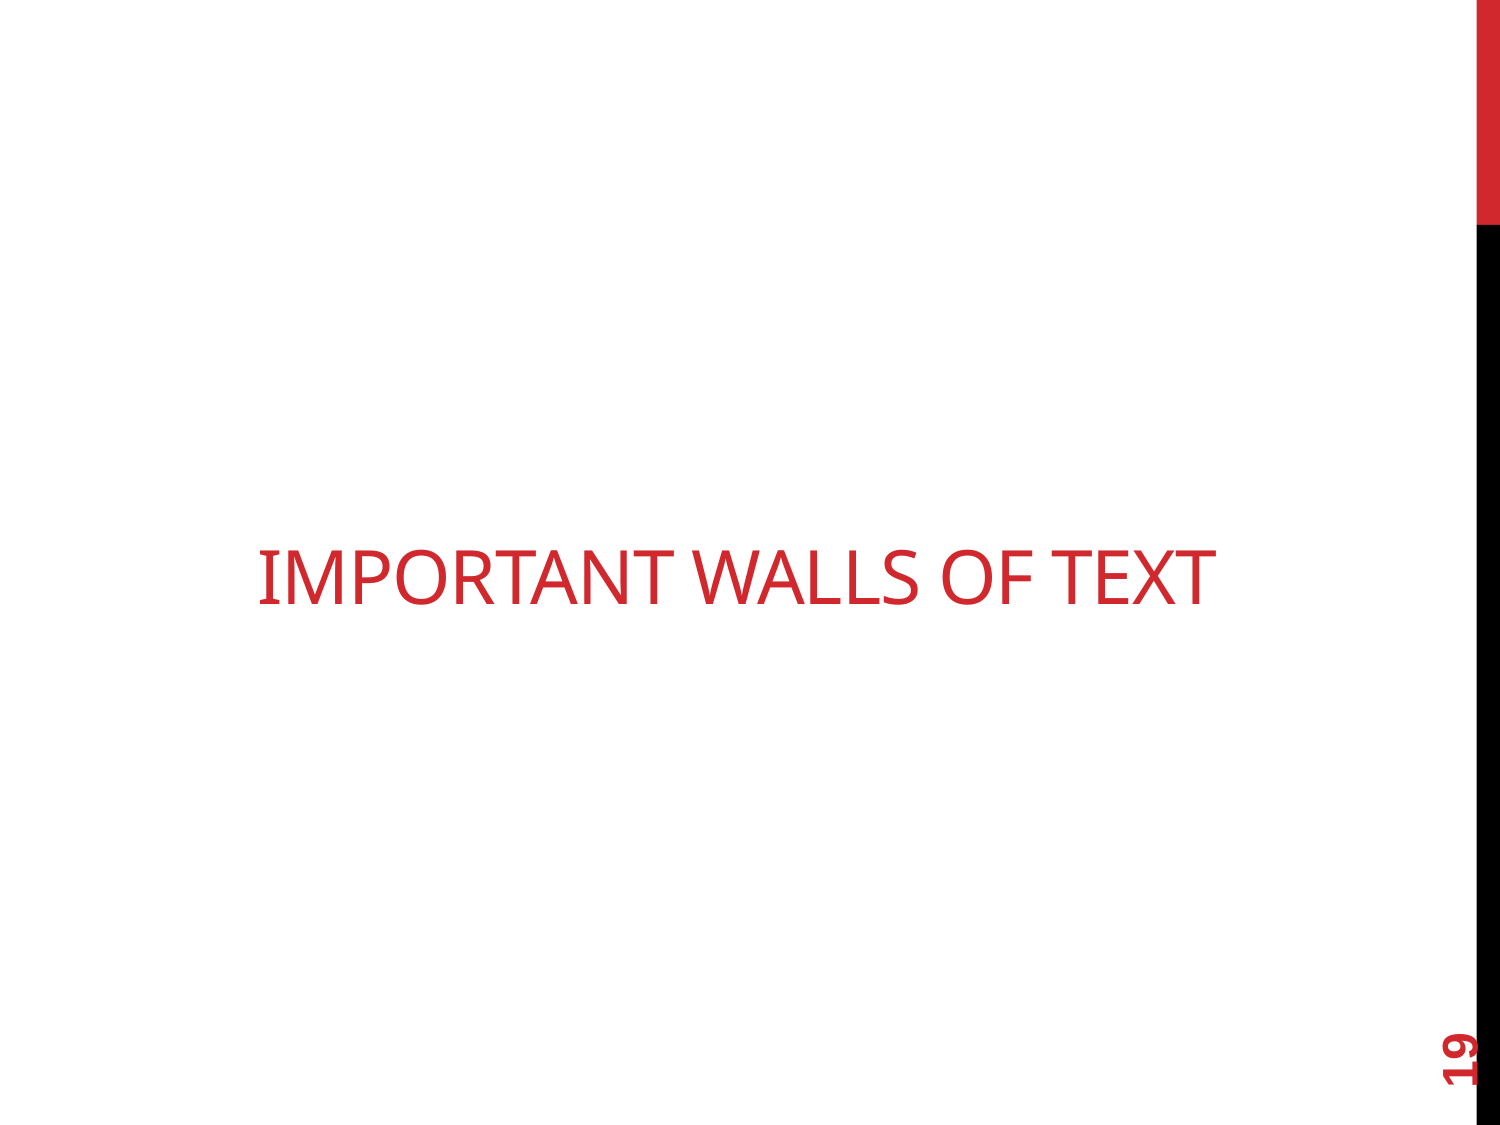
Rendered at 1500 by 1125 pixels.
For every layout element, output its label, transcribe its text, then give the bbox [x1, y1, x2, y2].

title Important Walls of Text [0, 458, 1475, 628]
slide_number 19 [1427, 887, 1488, 1104]
